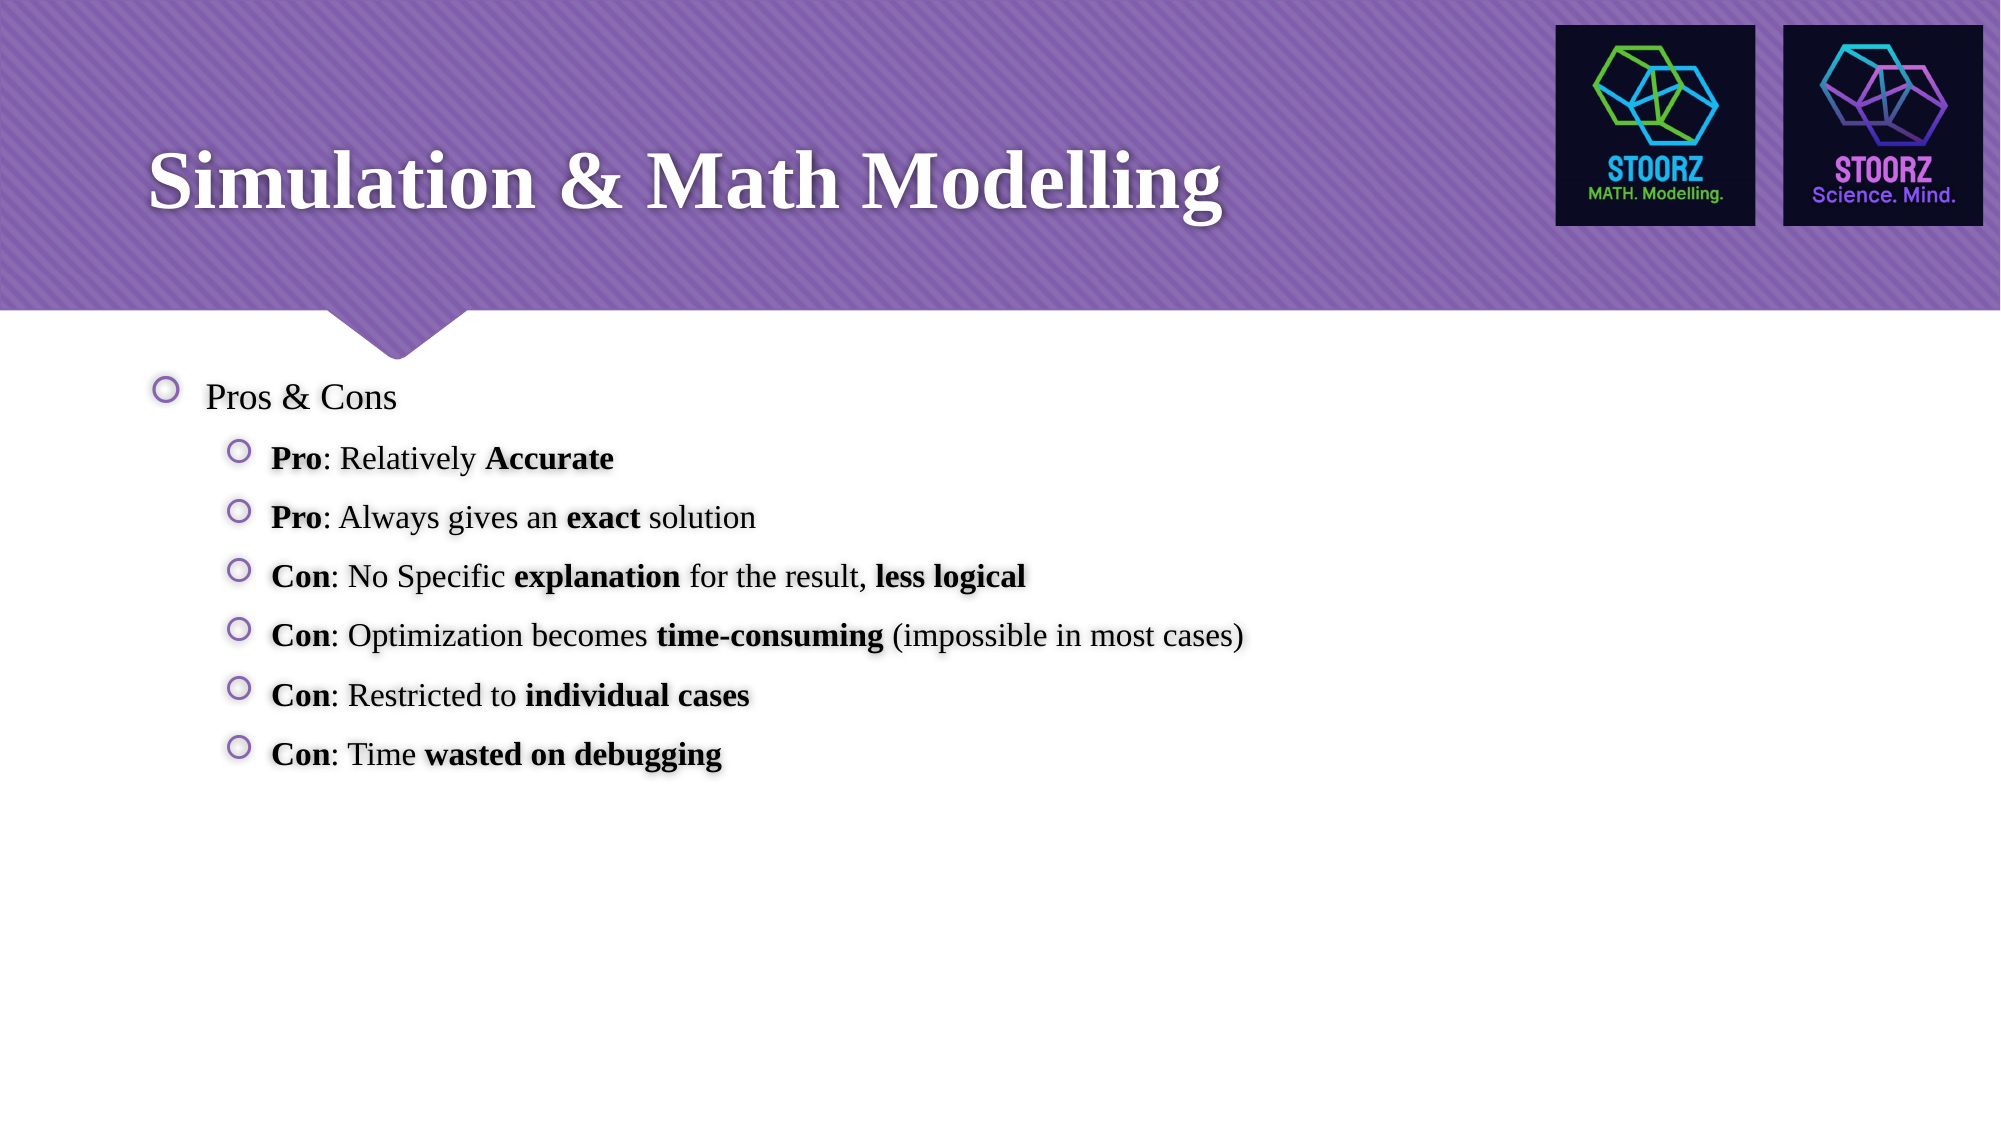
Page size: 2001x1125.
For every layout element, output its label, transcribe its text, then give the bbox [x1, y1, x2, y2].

picture [1783, 25, 1984, 226]
title Simulation & Math Modelling [132, 73, 1868, 233]
picture [1555, 25, 1756, 226]
list Pros & Cons Pro: Relatively Accurate Pro: Always gives an exact solution Con: No Specific explanation for the result, less logical Con: Optimization becomes time-consuming (impossible in most cases) Con: Restricted to individual cases Con: Time wasted on debugging [134, 364, 1866, 962]
